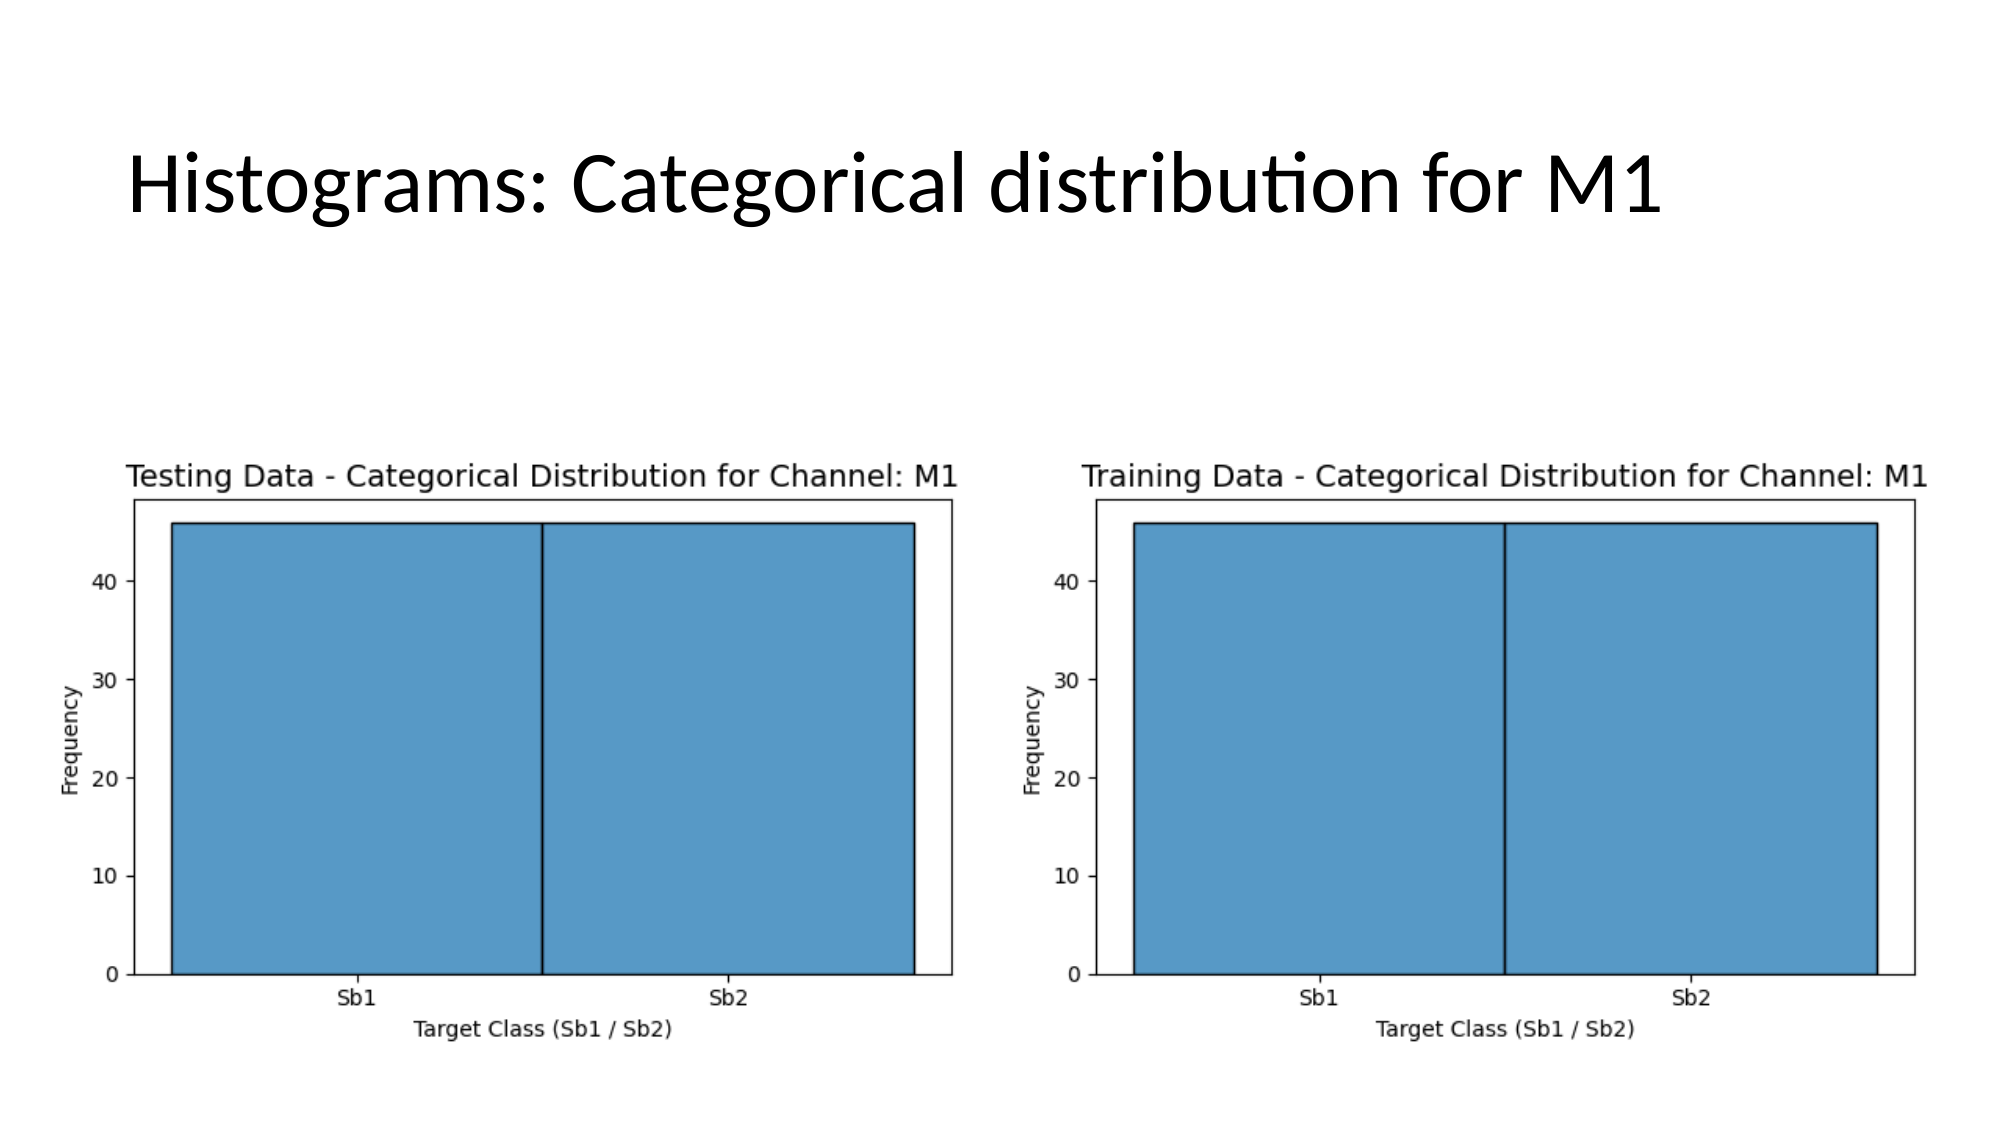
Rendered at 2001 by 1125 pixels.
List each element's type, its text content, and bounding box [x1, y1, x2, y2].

picture [999, 439, 1938, 1066]
title Histograms: Categorical distribution for M1 [112, 128, 1838, 347]
picture [37, 439, 976, 1066]
